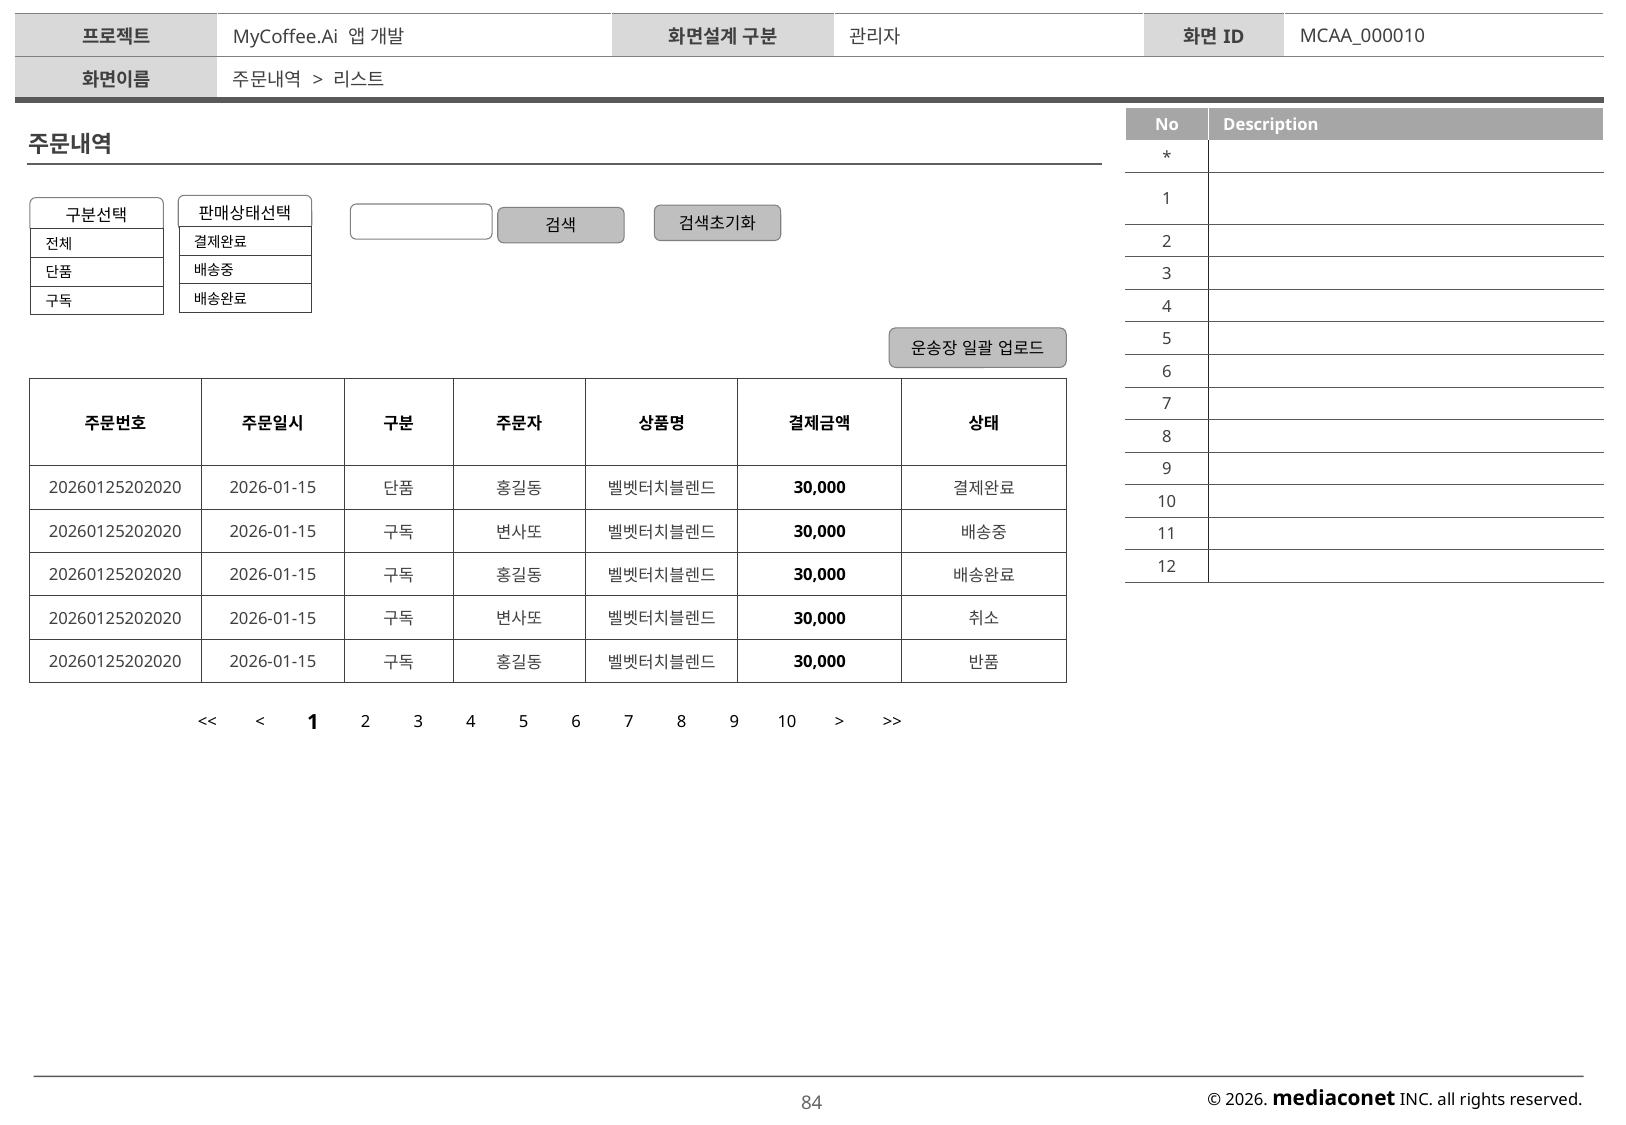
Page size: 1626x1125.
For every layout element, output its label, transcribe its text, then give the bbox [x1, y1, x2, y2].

table_cell 30,000 [738, 640, 901, 682]
table_cell 결제완료 [902, 466, 1066, 509]
table_cell 벨벳터치블렌드 [586, 596, 737, 639]
table_cell 구독 [345, 640, 453, 682]
table_cell [1209, 257, 1603, 289]
table_header 화면ID [1144, 14, 1284, 56]
text_box 검색초기화 [654, 205, 781, 241]
table_cell 7 [1126, 388, 1208, 419]
table_cell 2026-01-15 [202, 596, 344, 639]
table_cell 화면이름 [15, 57, 217, 97]
table_header 주문자 [454, 379, 585, 465]
table_cell 12 [1126, 550, 1208, 582]
table_cell [1209, 141, 1603, 172]
table_cell [1209, 518, 1603, 549]
table_header 6 [550, 700, 602, 743]
table_cell 4 [1126, 290, 1208, 321]
table_cell [1209, 355, 1603, 387]
table_header 4 [445, 700, 497, 743]
table_cell 30,000 [738, 553, 901, 595]
table_cell 30,000 [738, 466, 901, 509]
table_header 8 [656, 700, 707, 743]
table_header 결제금액 [738, 379, 901, 465]
table_cell 구독 [345, 596, 453, 639]
table_cell 배송완료 [180, 284, 311, 312]
table_cell 배송중 [902, 510, 1066, 552]
table_cell * [1126, 141, 1208, 172]
table_header 9 [708, 700, 760, 743]
table_cell 단품 [345, 466, 453, 509]
table_cell 20260125202020 [30, 510, 201, 552]
table_cell 홍길동 [454, 640, 585, 682]
table_cell 벨벳터치블렌드 [586, 553, 737, 595]
table_header 전체 [31, 229, 163, 257]
table_cell 벨벳터치블렌드 [586, 466, 737, 509]
table_cell [1209, 322, 1603, 354]
table_cell 구독 [345, 510, 453, 552]
table_cell 2 [1126, 225, 1208, 256]
table_cell 2026-01-15 [202, 510, 344, 552]
table_cell 30,000 [738, 510, 901, 552]
table_cell [1209, 225, 1603, 256]
table_cell 2026-01-15 [202, 553, 344, 595]
table_cell 20260125202020 [30, 640, 201, 682]
table_cell 구독 [31, 287, 163, 314]
table_cell 11 [1126, 518, 1208, 549]
table_cell 20260125202020 [30, 596, 201, 639]
table_cell [1209, 420, 1603, 452]
table_cell 2026-01-15 [202, 640, 344, 682]
table_cell 5 [1126, 322, 1208, 354]
text_box 구분선택 [29, 197, 164, 228]
table_header 주문번호 [30, 379, 201, 465]
table_header 5 [498, 700, 549, 743]
table_cell 30,000 [738, 596, 901, 639]
table_cell [1209, 453, 1603, 484]
table_header 주문일시 [202, 379, 344, 465]
table_cell 반품 [902, 640, 1066, 682]
text_box 운송장 일괄 업로드 [889, 327, 1067, 368]
table_cell 1 [1126, 173, 1208, 224]
table_cell 구독 [345, 553, 453, 595]
text_box [350, 203, 493, 240]
table_cell [1209, 485, 1603, 517]
table_cell 벨벳터치블렌드 [586, 510, 737, 552]
table_header 10 [761, 700, 813, 743]
table_cell 취소 [902, 596, 1066, 639]
table_header 관리자 [835, 14, 1143, 56]
table_header 1 [287, 700, 339, 743]
table_header << [182, 700, 233, 743]
table_header 3 [392, 700, 444, 743]
table_cell 8 [1126, 420, 1208, 452]
text_box 판매상태선택 [178, 195, 312, 226]
table_cell 변사또 [454, 510, 585, 552]
table_header No [1126, 108, 1208, 140]
text_box 검색 [497, 207, 625, 243]
table_cell 2026-01-15 [202, 466, 344, 509]
table_header 구분 [345, 379, 453, 465]
table_cell [1209, 173, 1603, 224]
table_cell 6 [1126, 355, 1208, 387]
table_cell 20260125202020 [30, 466, 201, 509]
table_header >> [867, 700, 918, 743]
table_cell 배송중 [180, 256, 311, 283]
table_header 결제완료 [180, 227, 311, 255]
table_cell 9 [1126, 453, 1208, 484]
table_cell 3 [1126, 257, 1208, 289]
table_header MCAA_000010 [1285, 14, 1603, 56]
table_cell 변사또 [454, 596, 585, 639]
table_header MyCoffee.Ai 앱 개발 [218, 14, 611, 56]
table_cell [1209, 290, 1603, 321]
table_cell 홍길동 [454, 466, 585, 509]
table_header Description [1209, 108, 1603, 140]
table_header 프로젝트 [15, 14, 217, 56]
table_cell 10 [1126, 485, 1208, 517]
table_cell [1209, 550, 1603, 582]
table_header < [234, 700, 286, 743]
table_header 2 [340, 700, 391, 743]
table_header 화면설계 구분 [612, 14, 834, 56]
table_cell 20260125202020 [30, 553, 201, 595]
table_cell 홍길동 [454, 553, 585, 595]
table_cell 단품 [31, 258, 163, 286]
table_header 상품명 [586, 379, 737, 465]
table_cell 주문내역 > 리스트 [218, 57, 1603, 97]
table_header 상태 [902, 379, 1066, 465]
table_cell 벨벳터치블렌드 [586, 640, 737, 682]
table_header > [814, 700, 866, 743]
table_cell [1209, 388, 1603, 419]
table_header 7 [603, 700, 655, 743]
table_cell 배송완료 [902, 553, 1066, 595]
text_box 주문내역 [11, 122, 378, 164]
